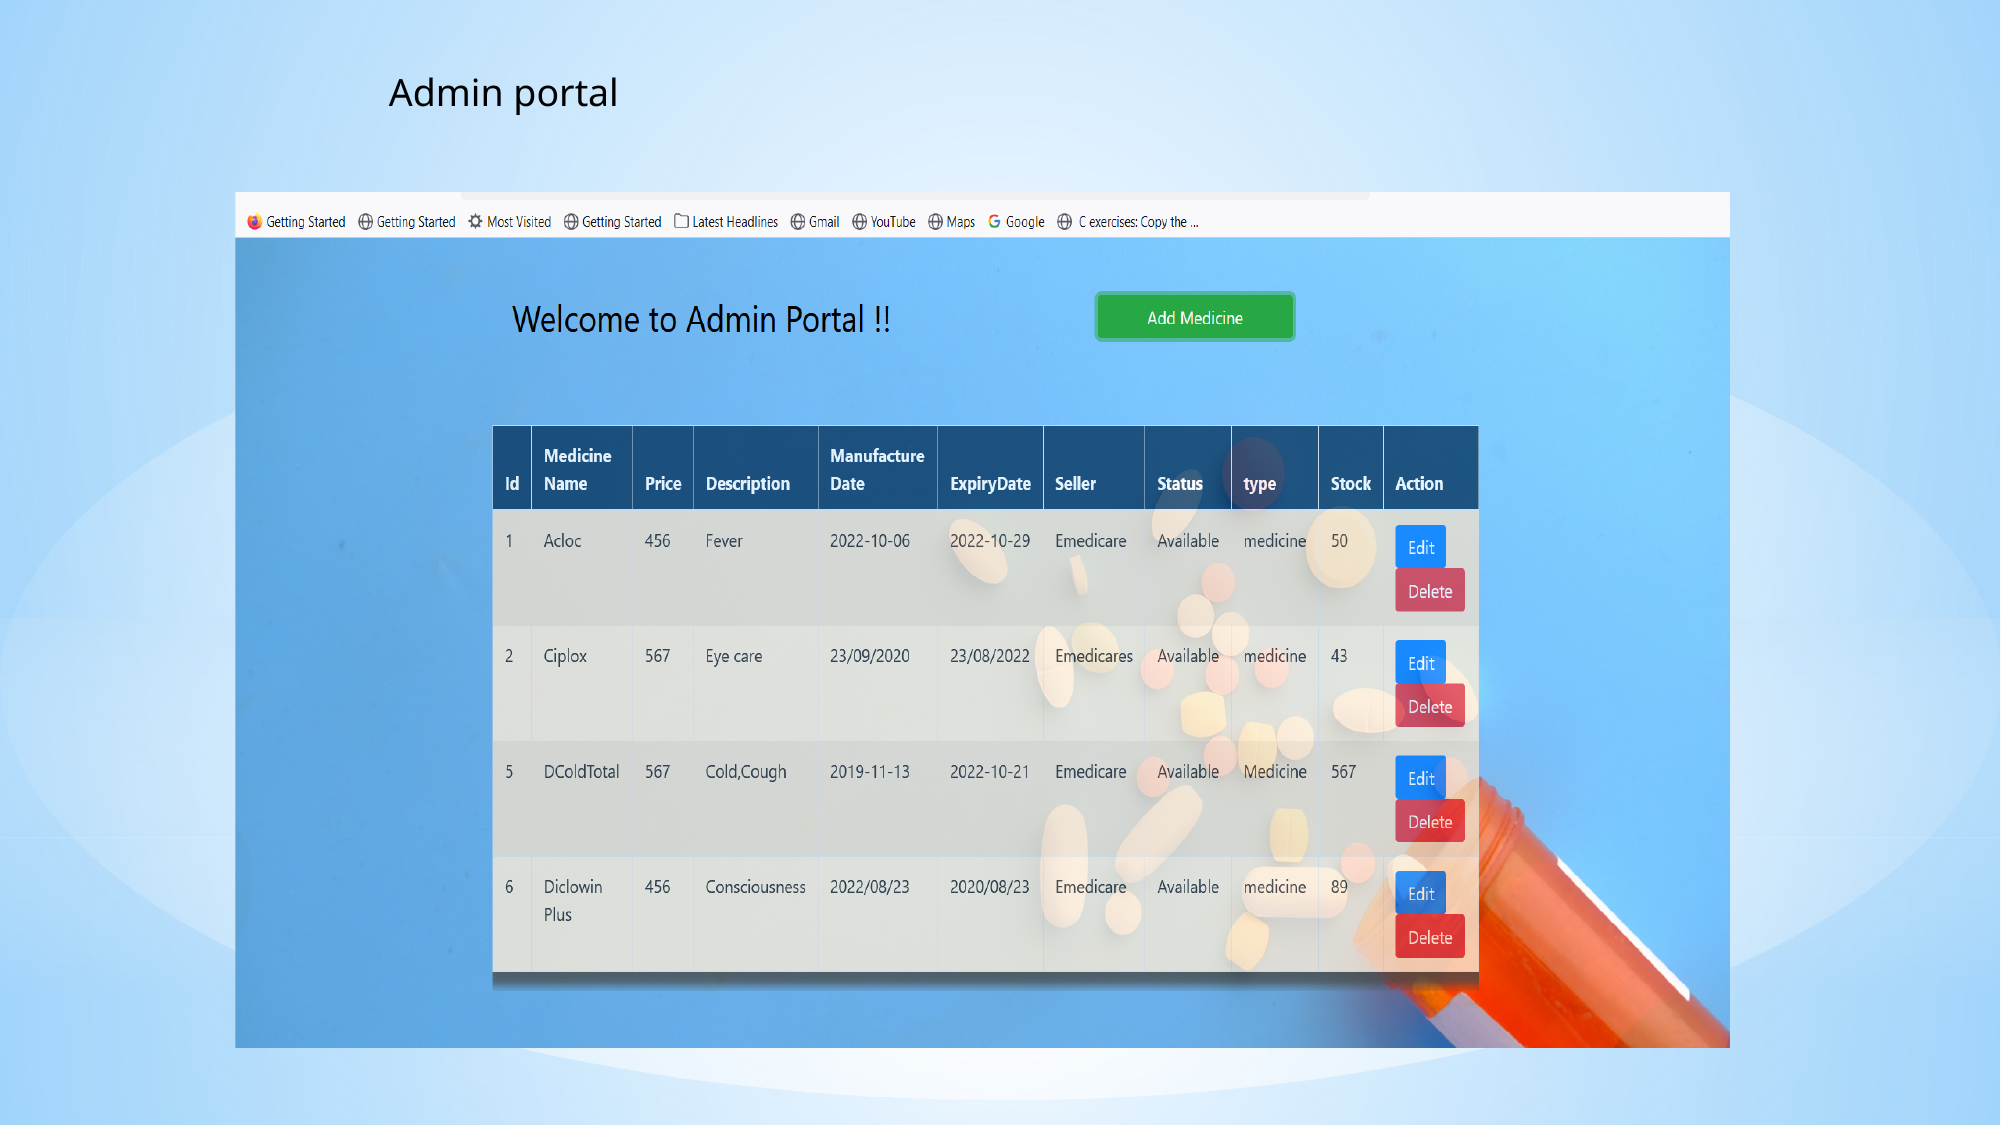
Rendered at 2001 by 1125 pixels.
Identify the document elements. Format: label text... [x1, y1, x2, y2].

picture [235, 192, 1731, 1048]
text_box Admin portal [374, 61, 1191, 122]
